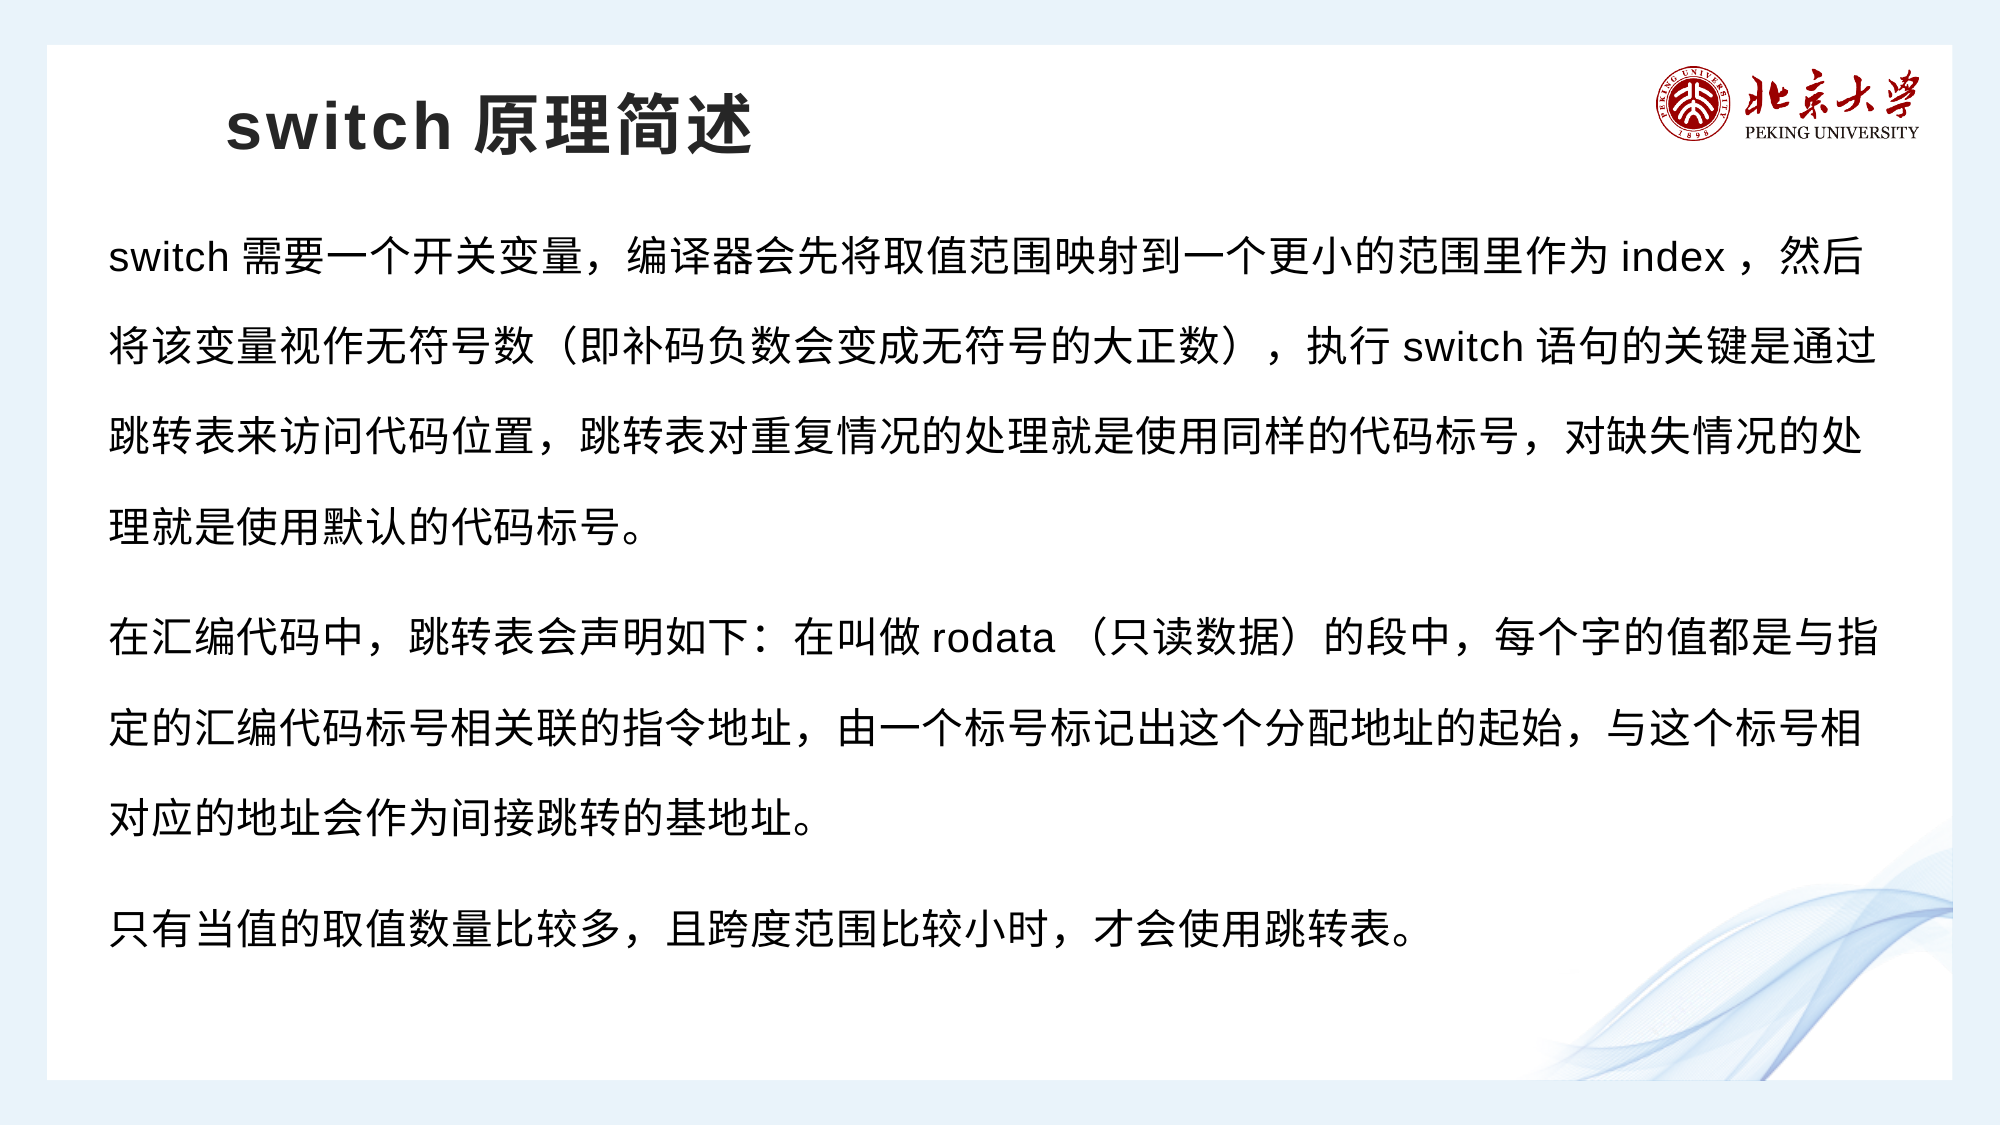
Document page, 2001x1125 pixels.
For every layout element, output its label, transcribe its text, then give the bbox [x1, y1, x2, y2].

picture [1656, 66, 1919, 141]
list switch需要一个开关变量，编译器会先将取值范围映射到一个更小的范围里作为index，然后将该变量视作无符号数（即补码负数会变成无符号的大正数），执行switch语句的关键是通过跳转表来访问代码位置，跳转表对重复情况的处理就是使用同样的代码标号，对缺失情况的处理就是使用默认的代码标号。 在汇编代码中，跳转表会声明如下：在叫做rodata（只读数据）的段中，每个字的值都是与指定的汇编代码标号相关联的指令地址，由一个标号标记出这个分配地址的起始，与这个标号相对应的地址会作为间接跳转的基地址。 只有当值的取值数量比较多，且跨度范围比较小时，才会使用跳转表。 [93, 182, 1920, 1041]
title switch原理简述 [210, 63, 1790, 182]
picture [1160, 809, 1953, 1081]
